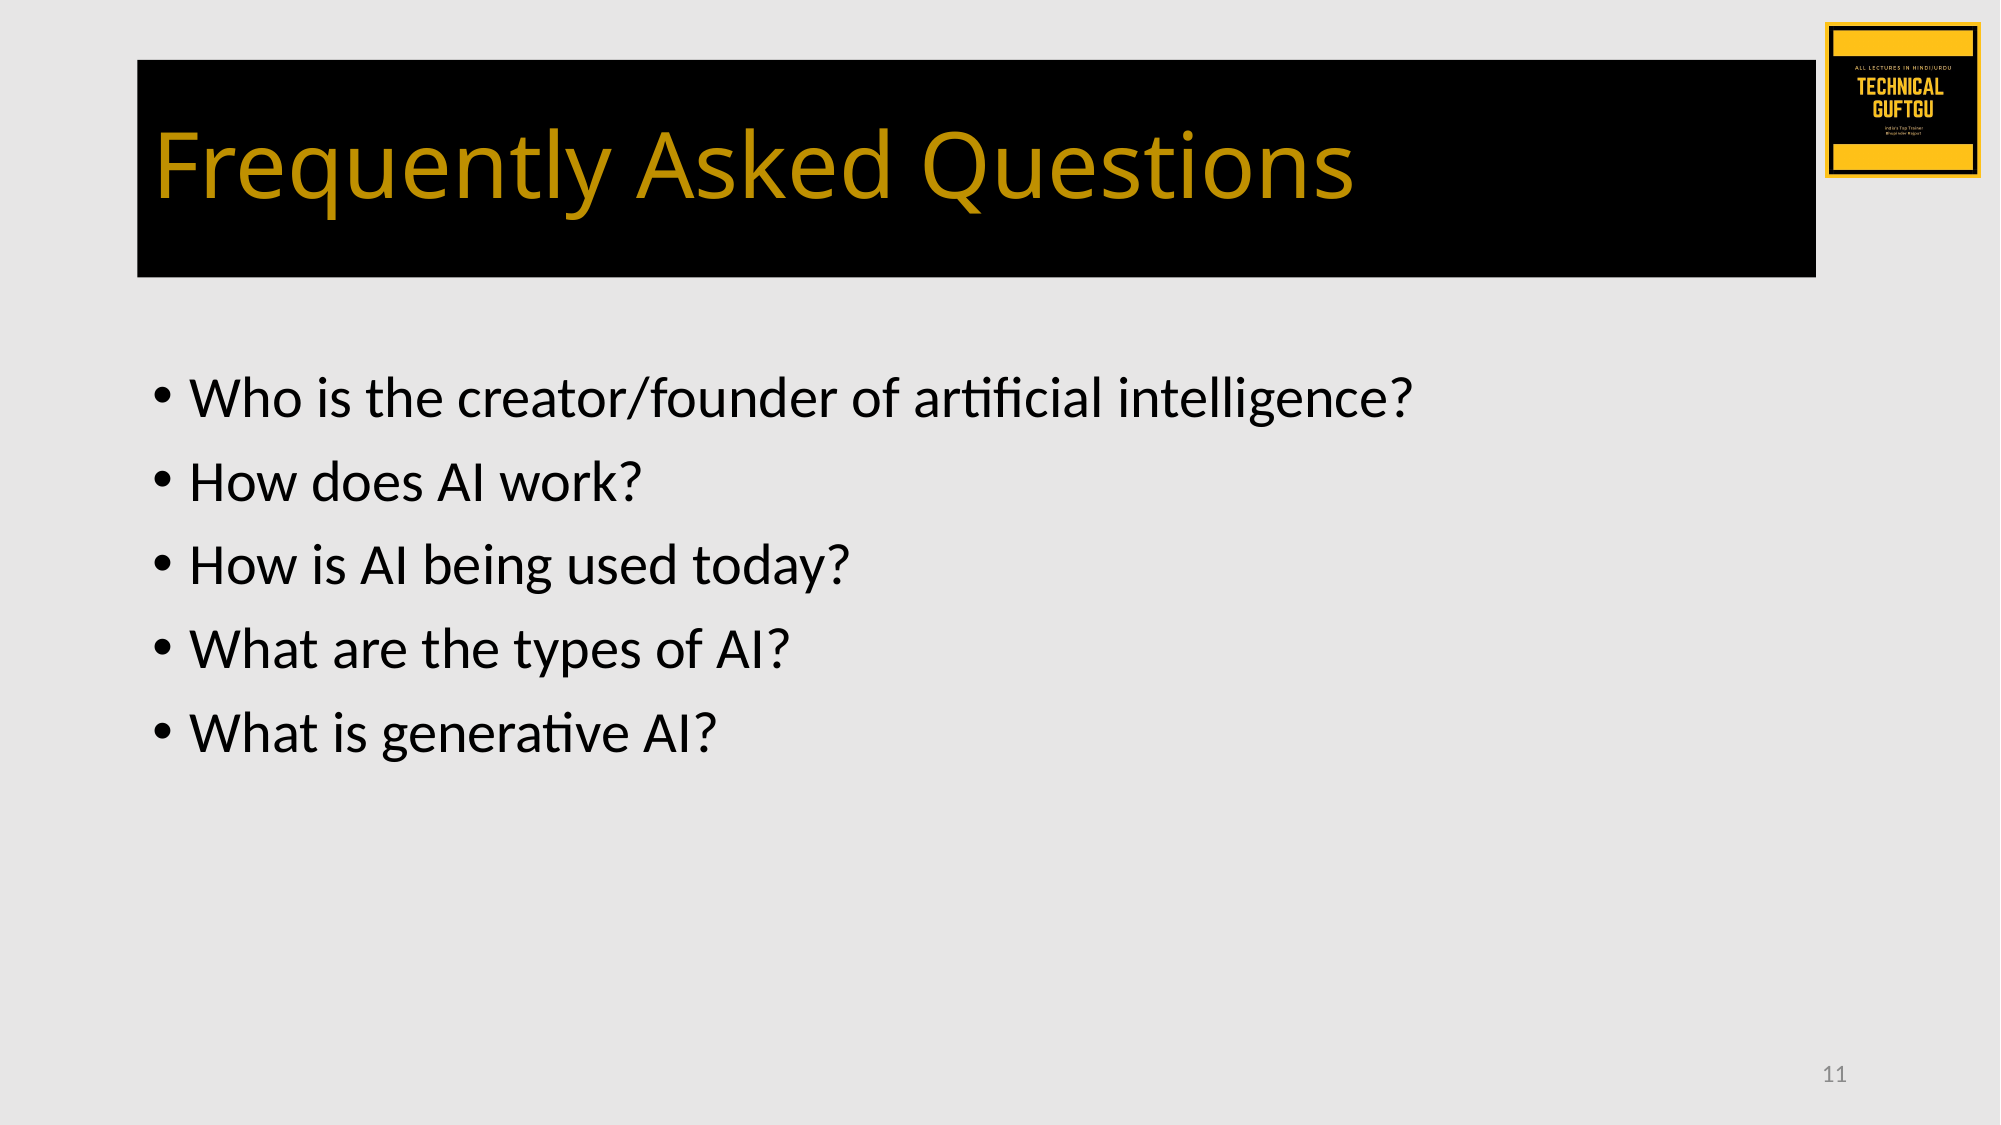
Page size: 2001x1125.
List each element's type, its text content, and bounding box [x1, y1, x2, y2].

list Who is the creator/founder of artificial intelligence? How does AI work? How is AI being used today? What are the types of AI? What is generative AI? [137, 359, 1816, 979]
picture [1825, 22, 1981, 178]
slide_number 11 [1412, 1042, 1863, 1103]
title Frequently Asked Questions [137, 59, 1816, 278]
